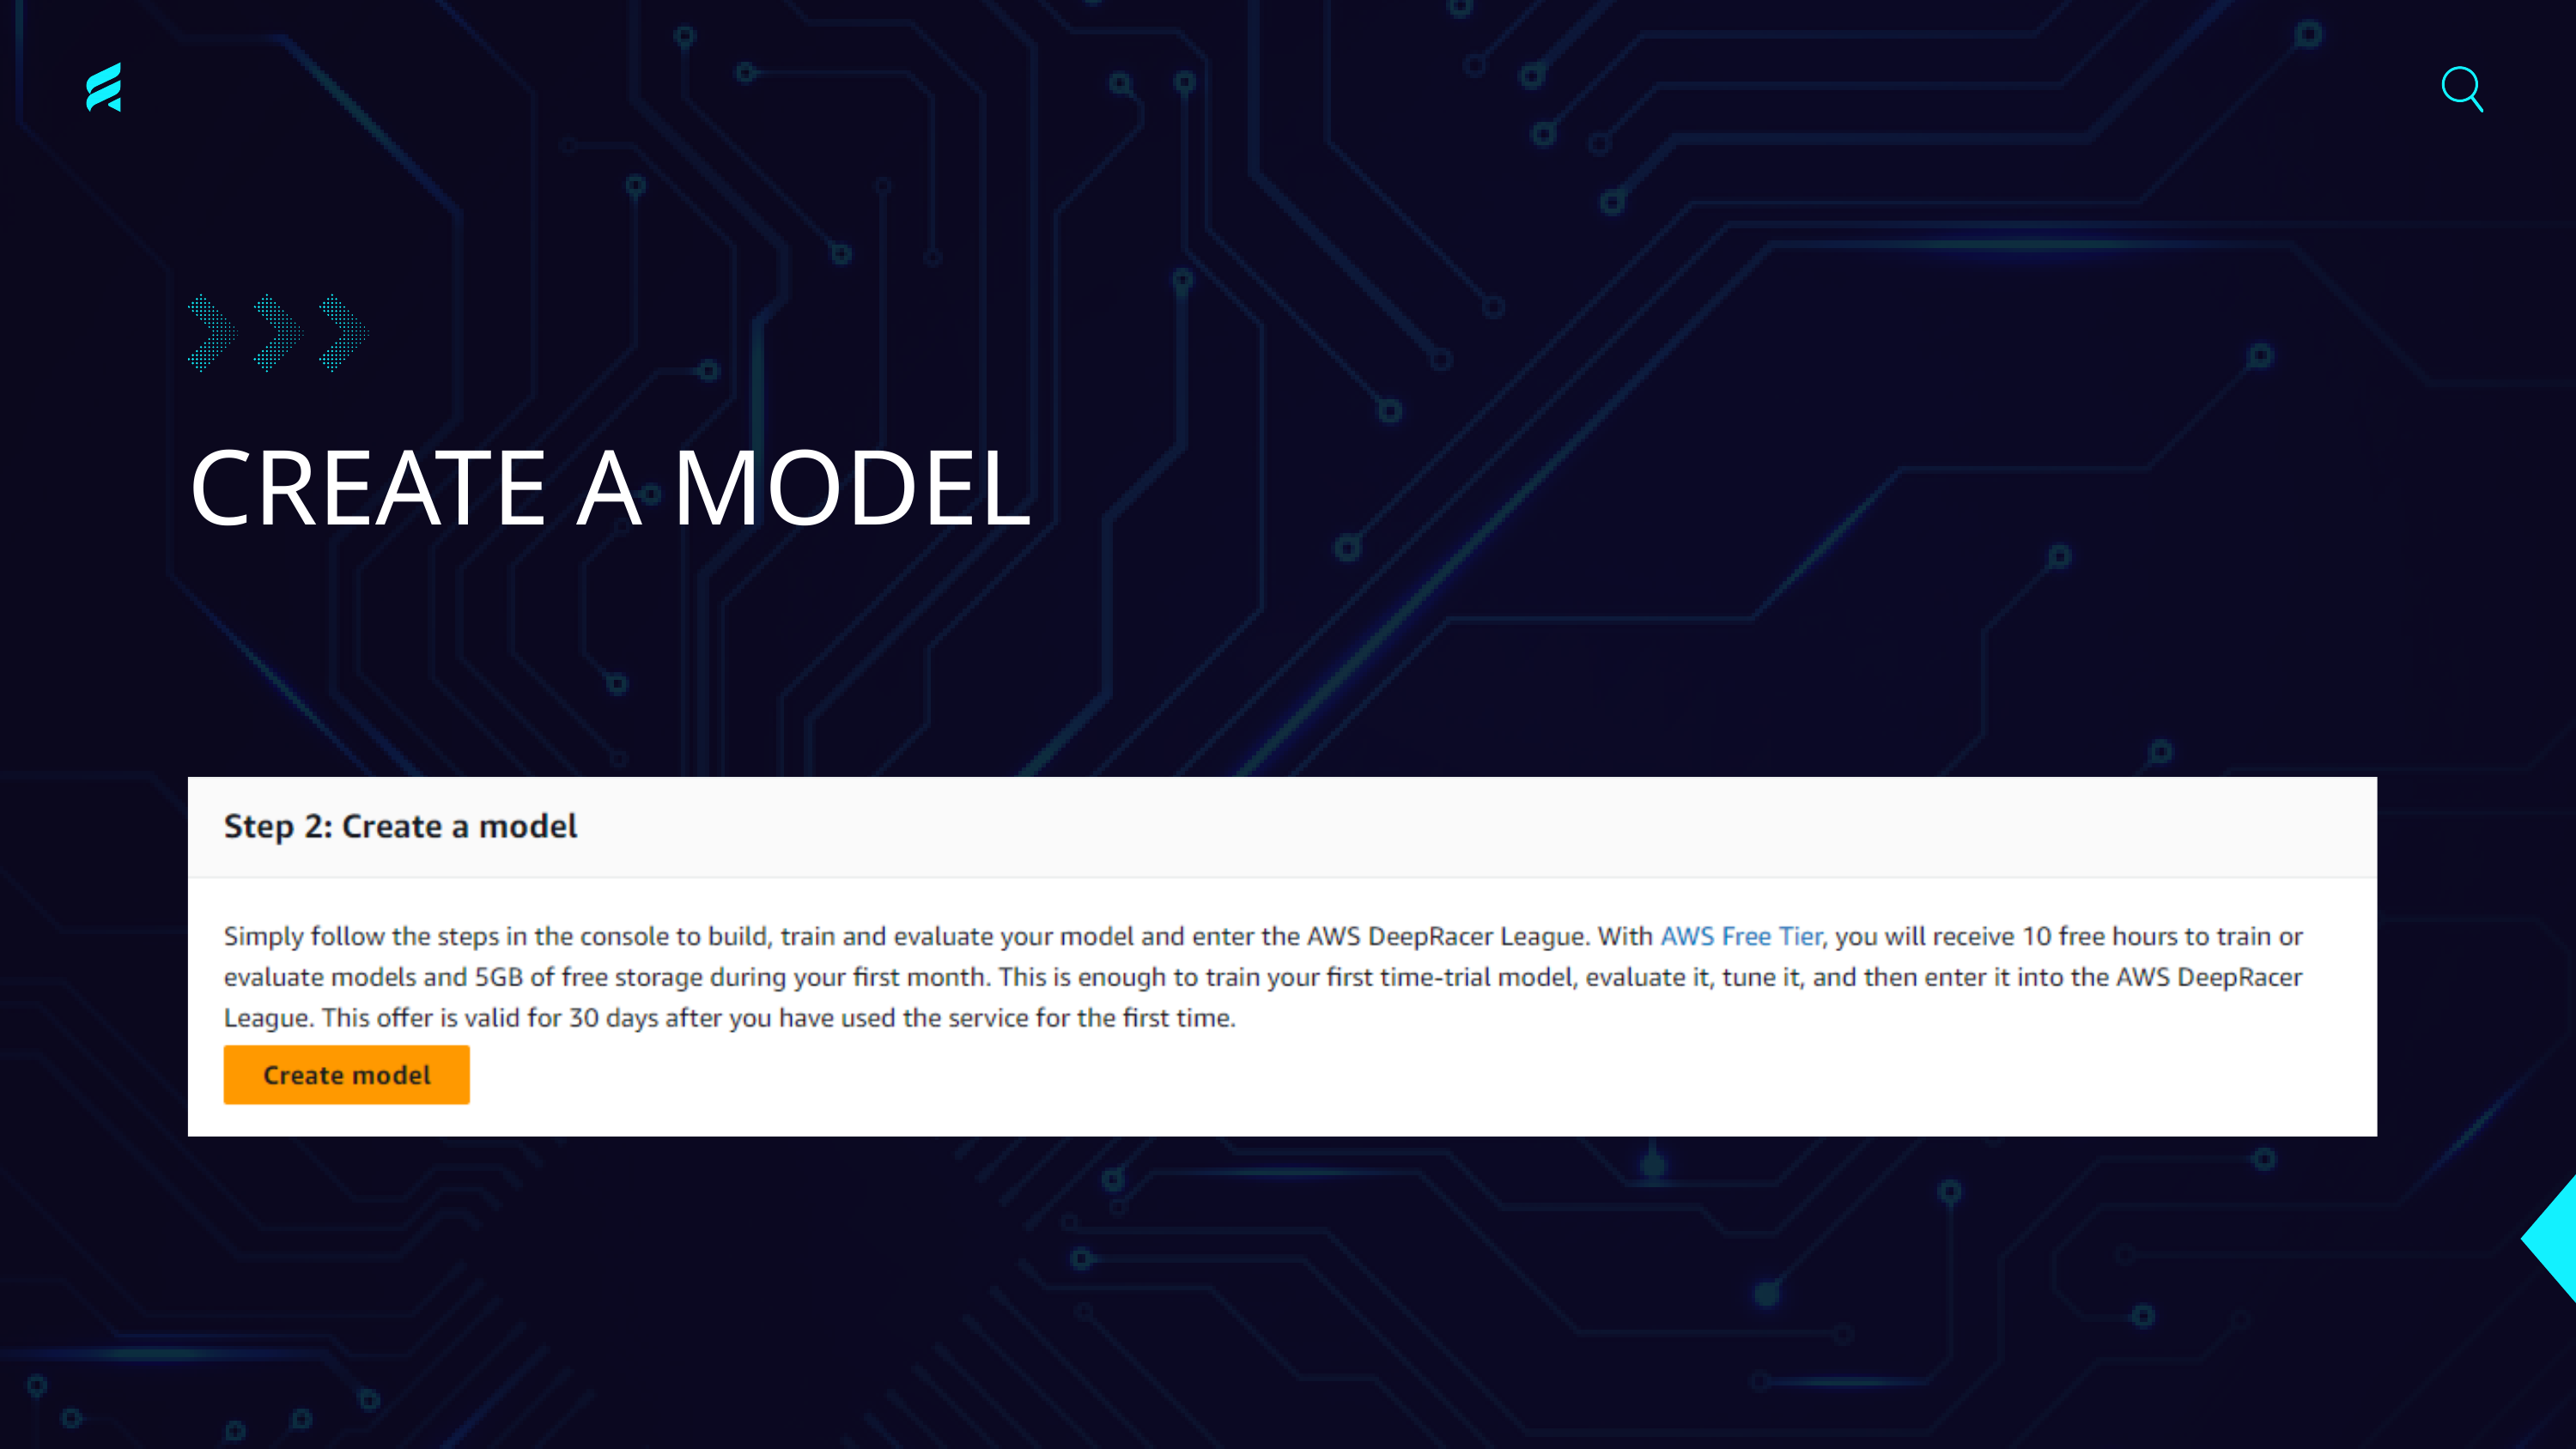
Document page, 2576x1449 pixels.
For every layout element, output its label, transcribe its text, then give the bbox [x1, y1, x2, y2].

text_box [187, 777, 2378, 1137]
text_box [84, 62, 121, 112]
text_box [253, 294, 304, 373]
text_box [0, 0, 2576, 1449]
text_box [2483, 1210, 2576, 1267]
text_box CREATE A MODEL [187, 400, 1112, 546]
text_box [187, 294, 239, 373]
text_box [2439, 64, 2484, 112]
text_box [319, 294, 369, 373]
